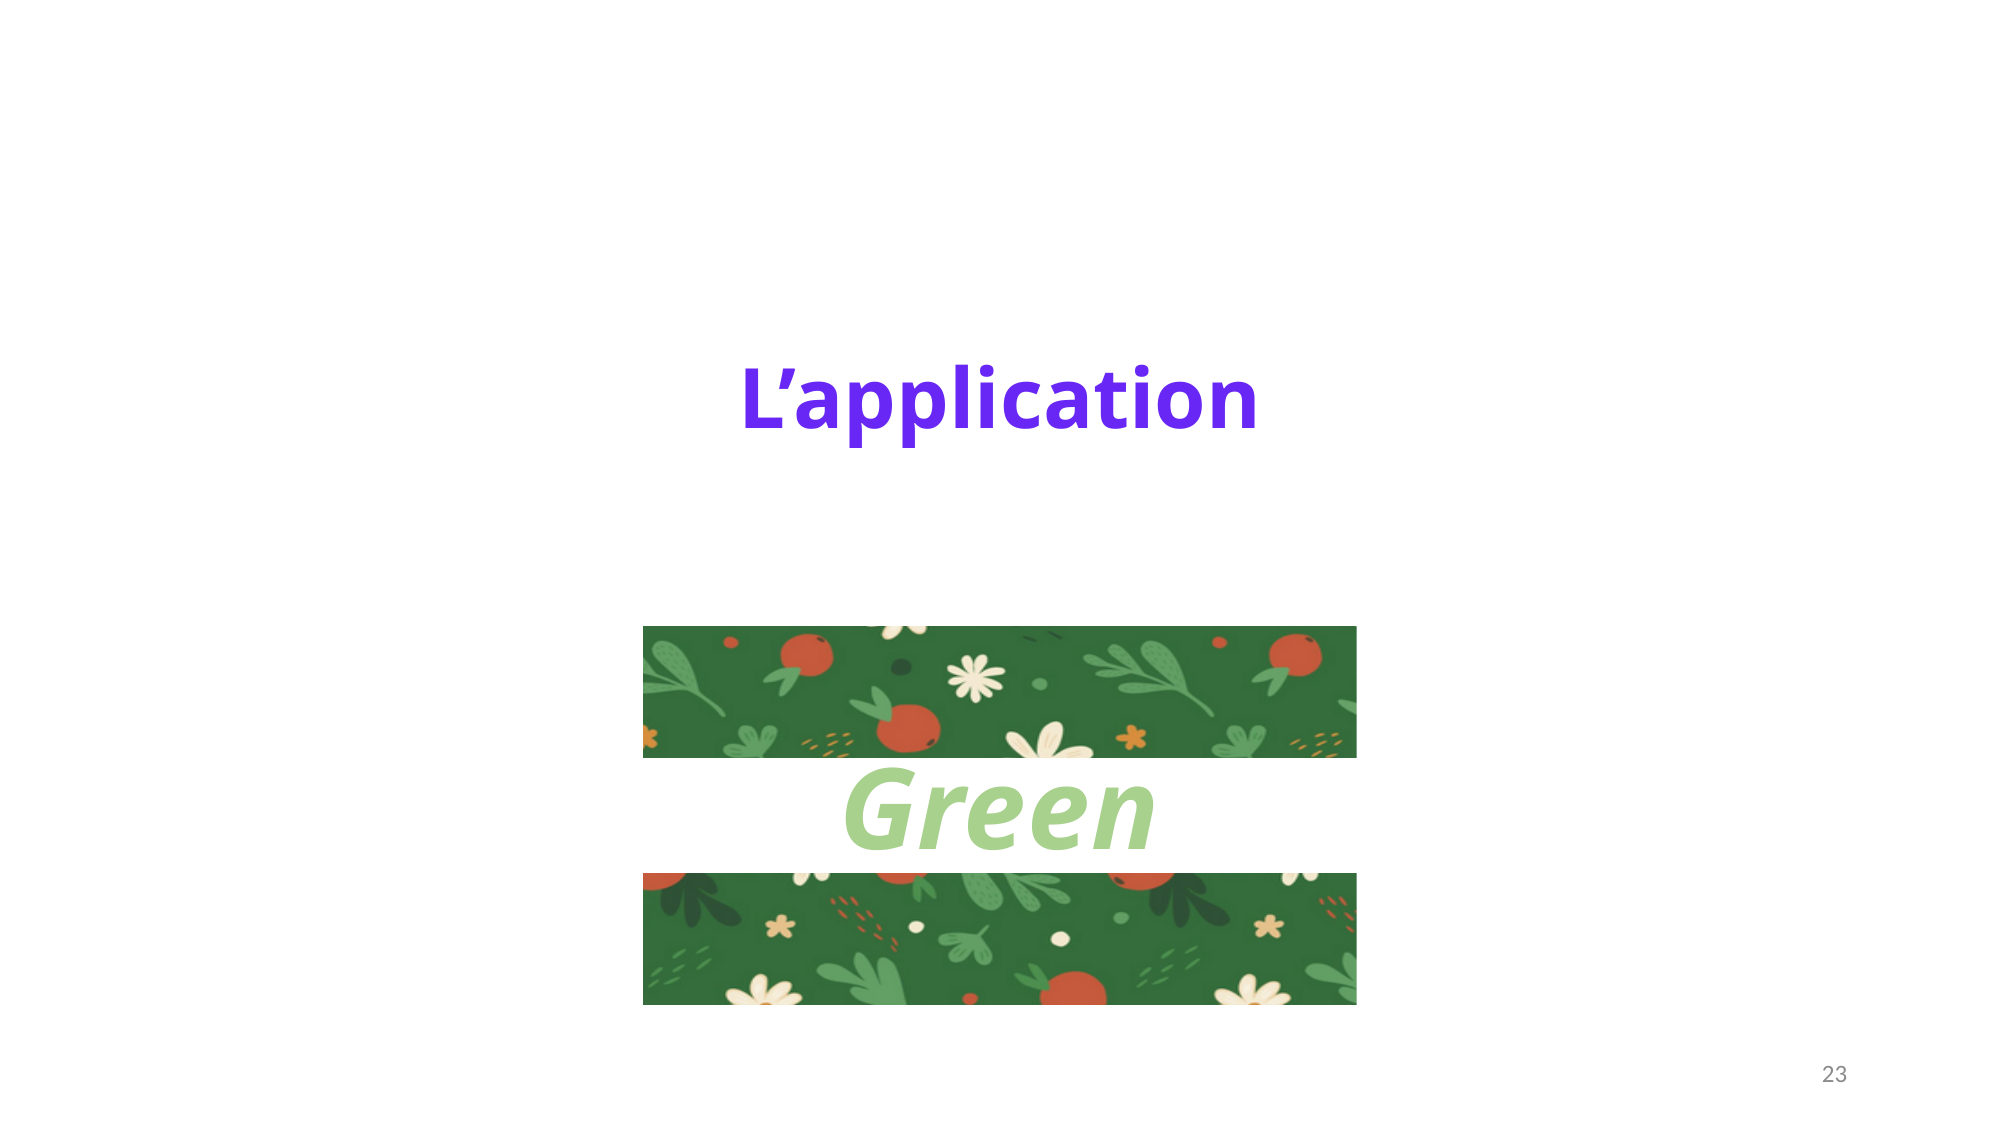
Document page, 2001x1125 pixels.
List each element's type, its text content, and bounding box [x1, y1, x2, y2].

slide_number 23 [1412, 1042, 1863, 1103]
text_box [643, 626, 1357, 1005]
title L’application [249, 338, 1750, 454]
